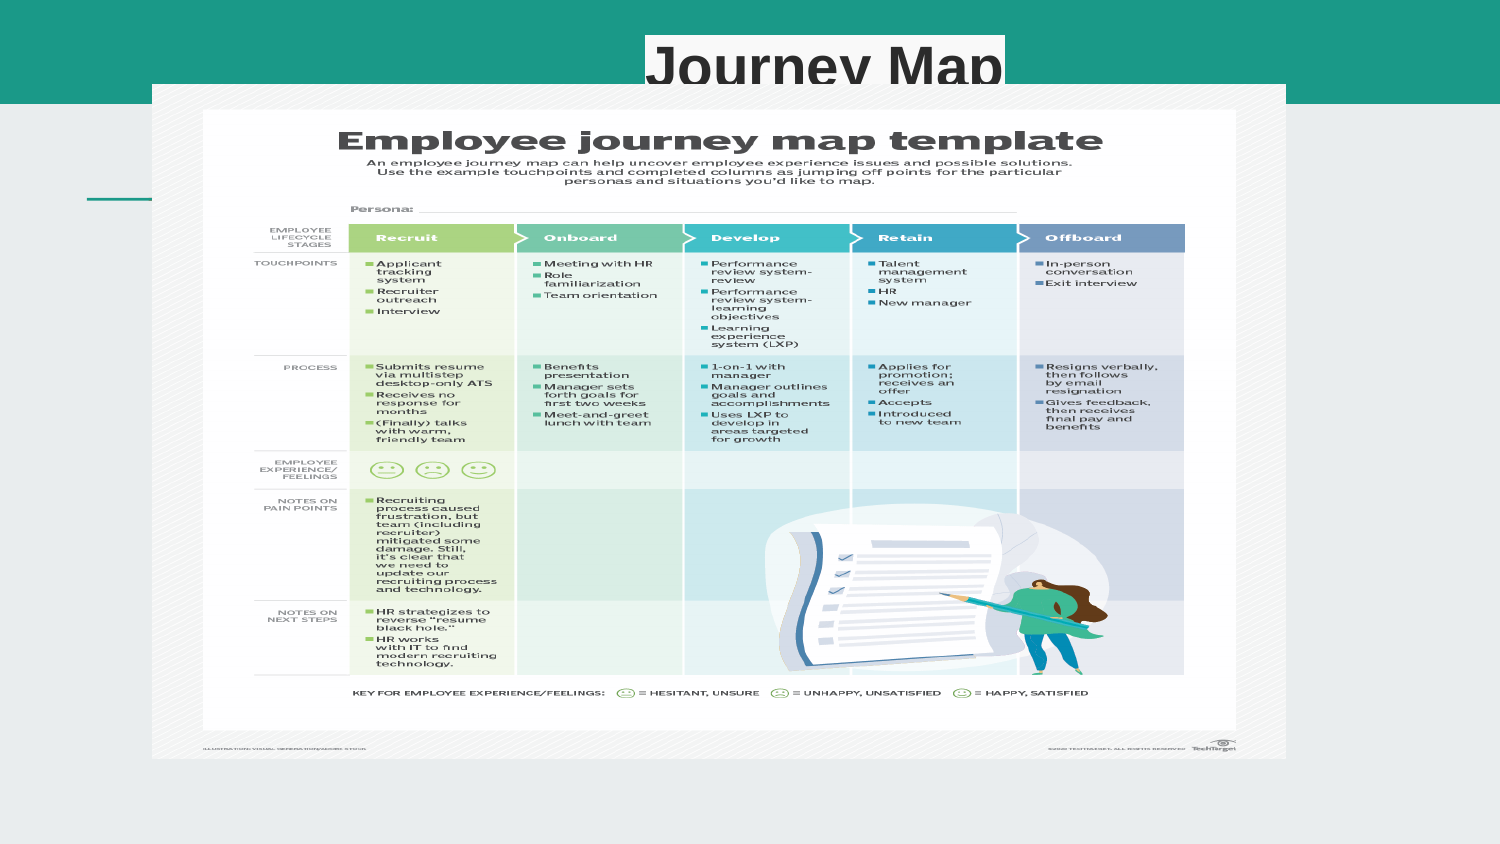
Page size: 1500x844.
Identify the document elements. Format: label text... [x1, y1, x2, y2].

title Journey Map [0, 0, 1500, 104]
picture [152, 84, 1286, 760]
